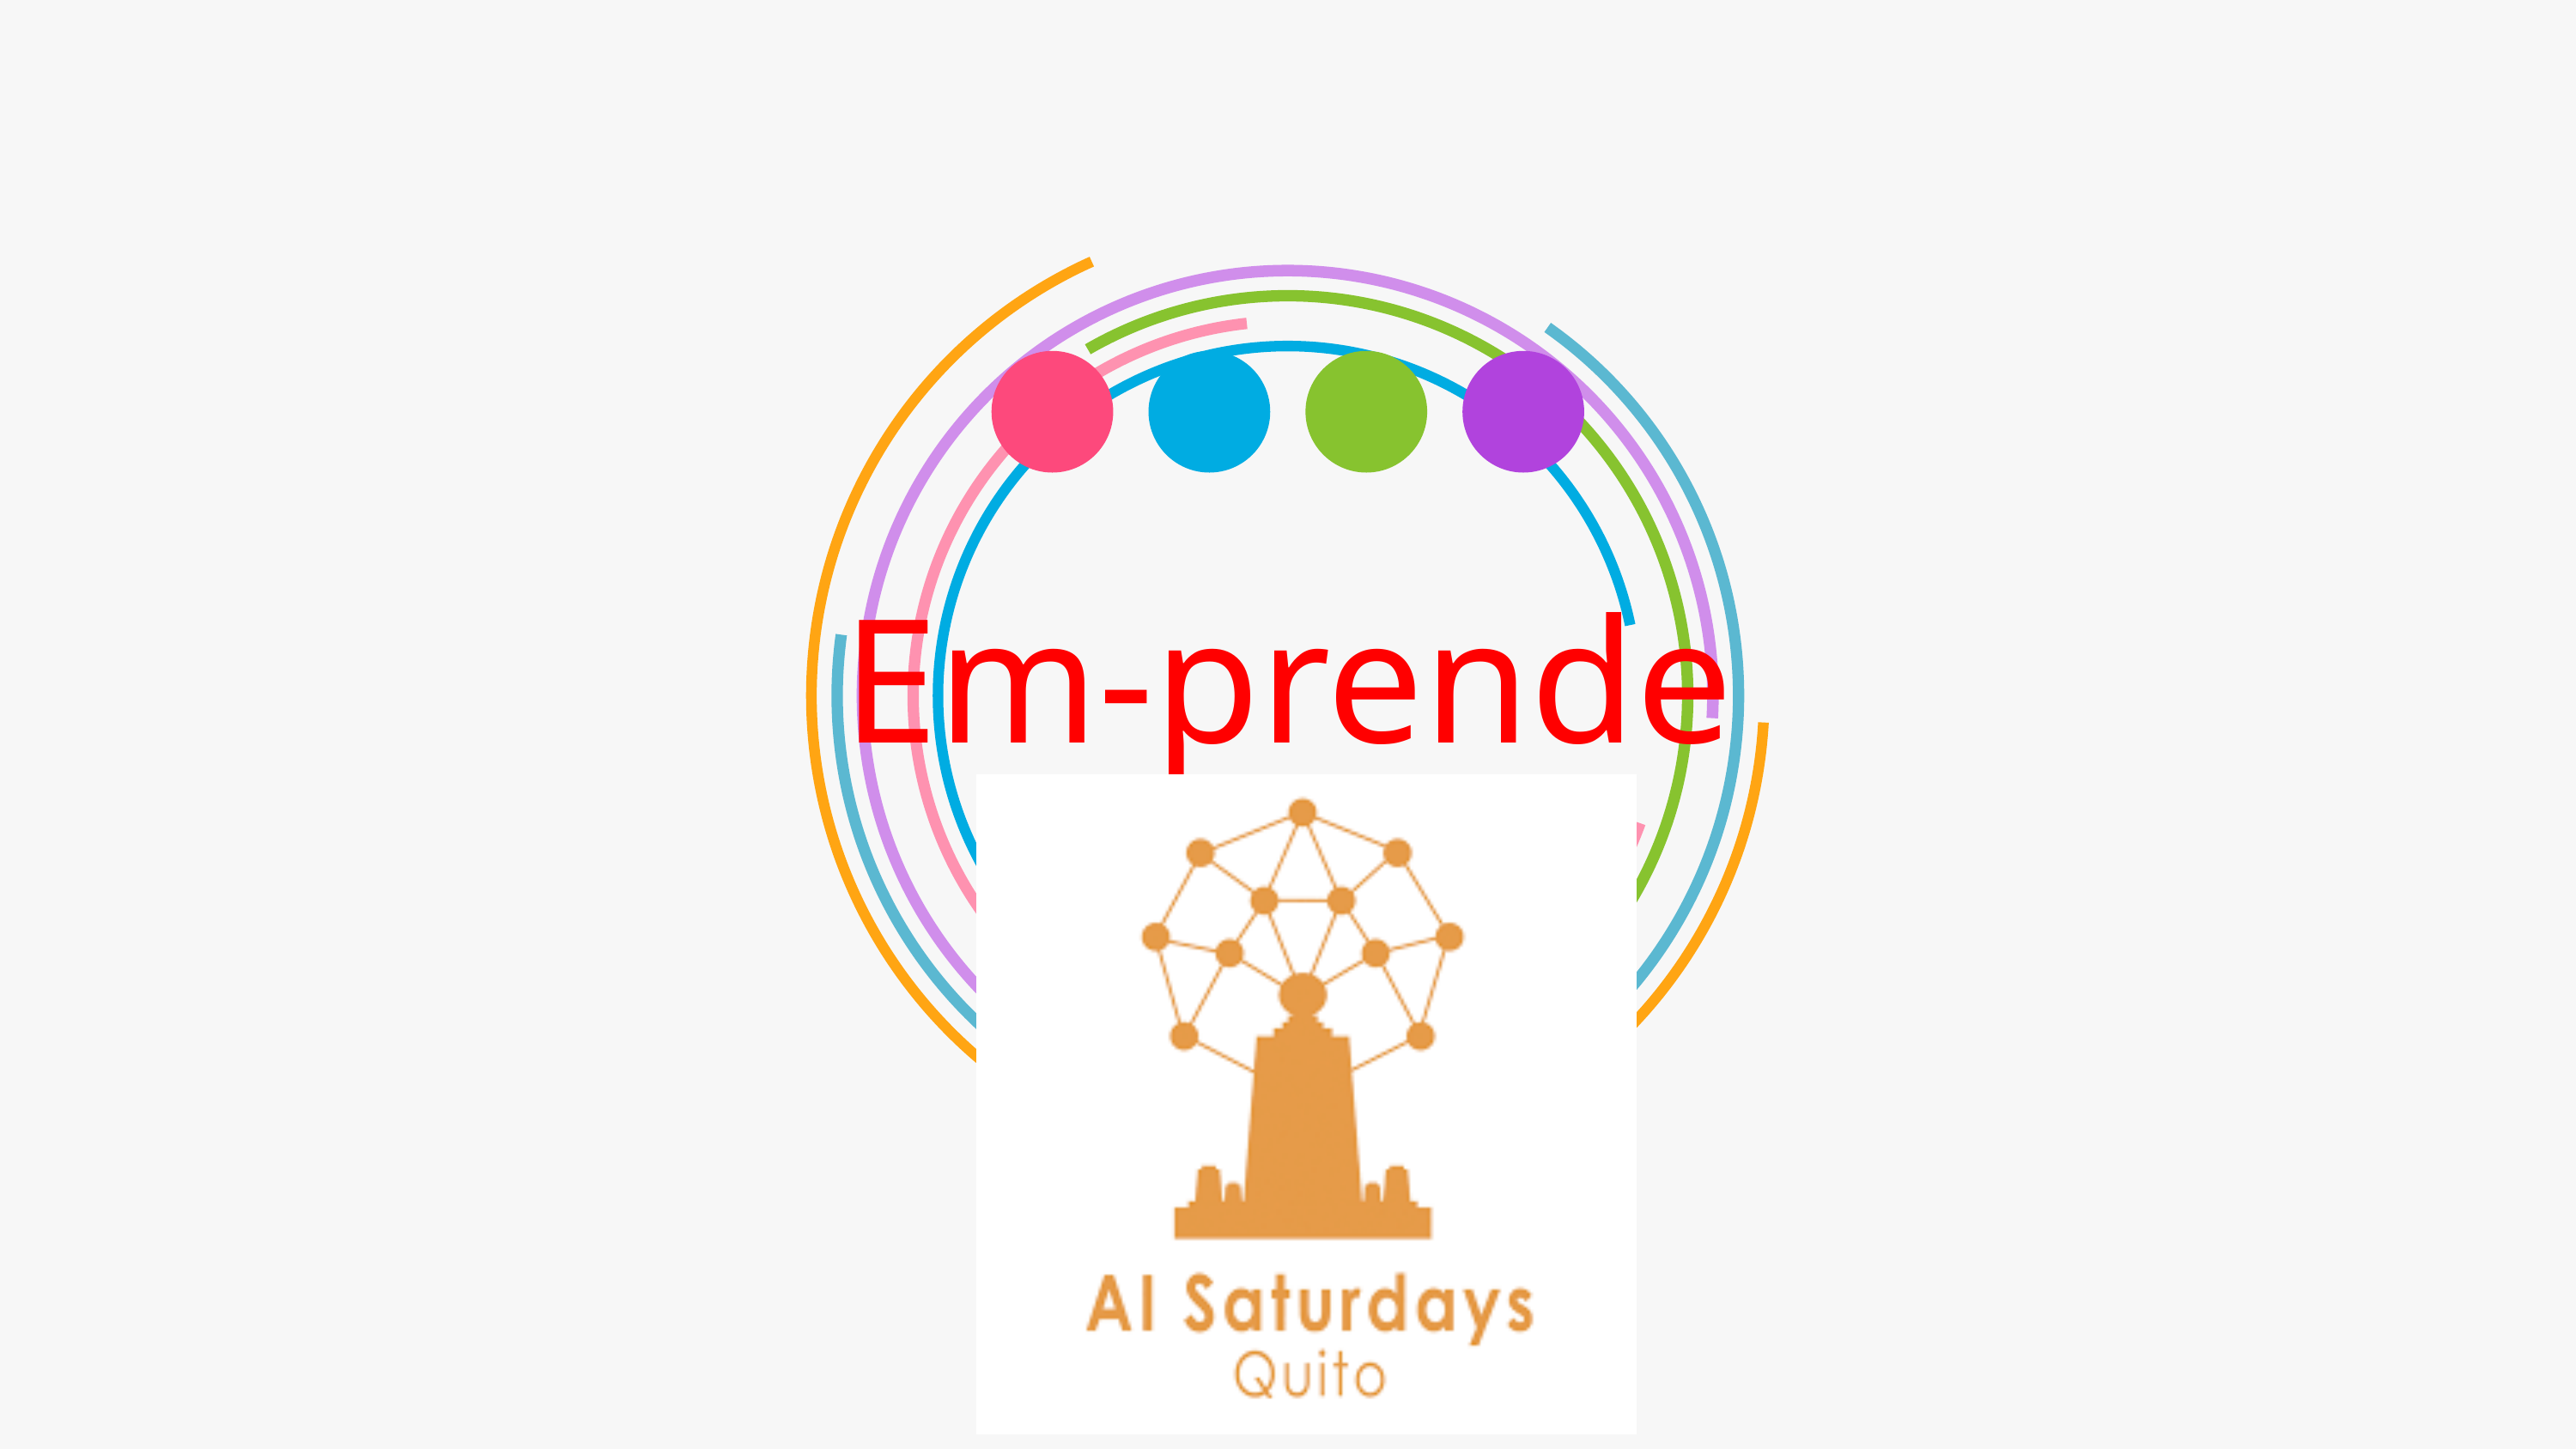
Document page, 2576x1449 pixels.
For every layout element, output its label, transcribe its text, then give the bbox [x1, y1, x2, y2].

picture [975, 774, 1637, 1434]
title Em-prende [193, 559, 2383, 783]
